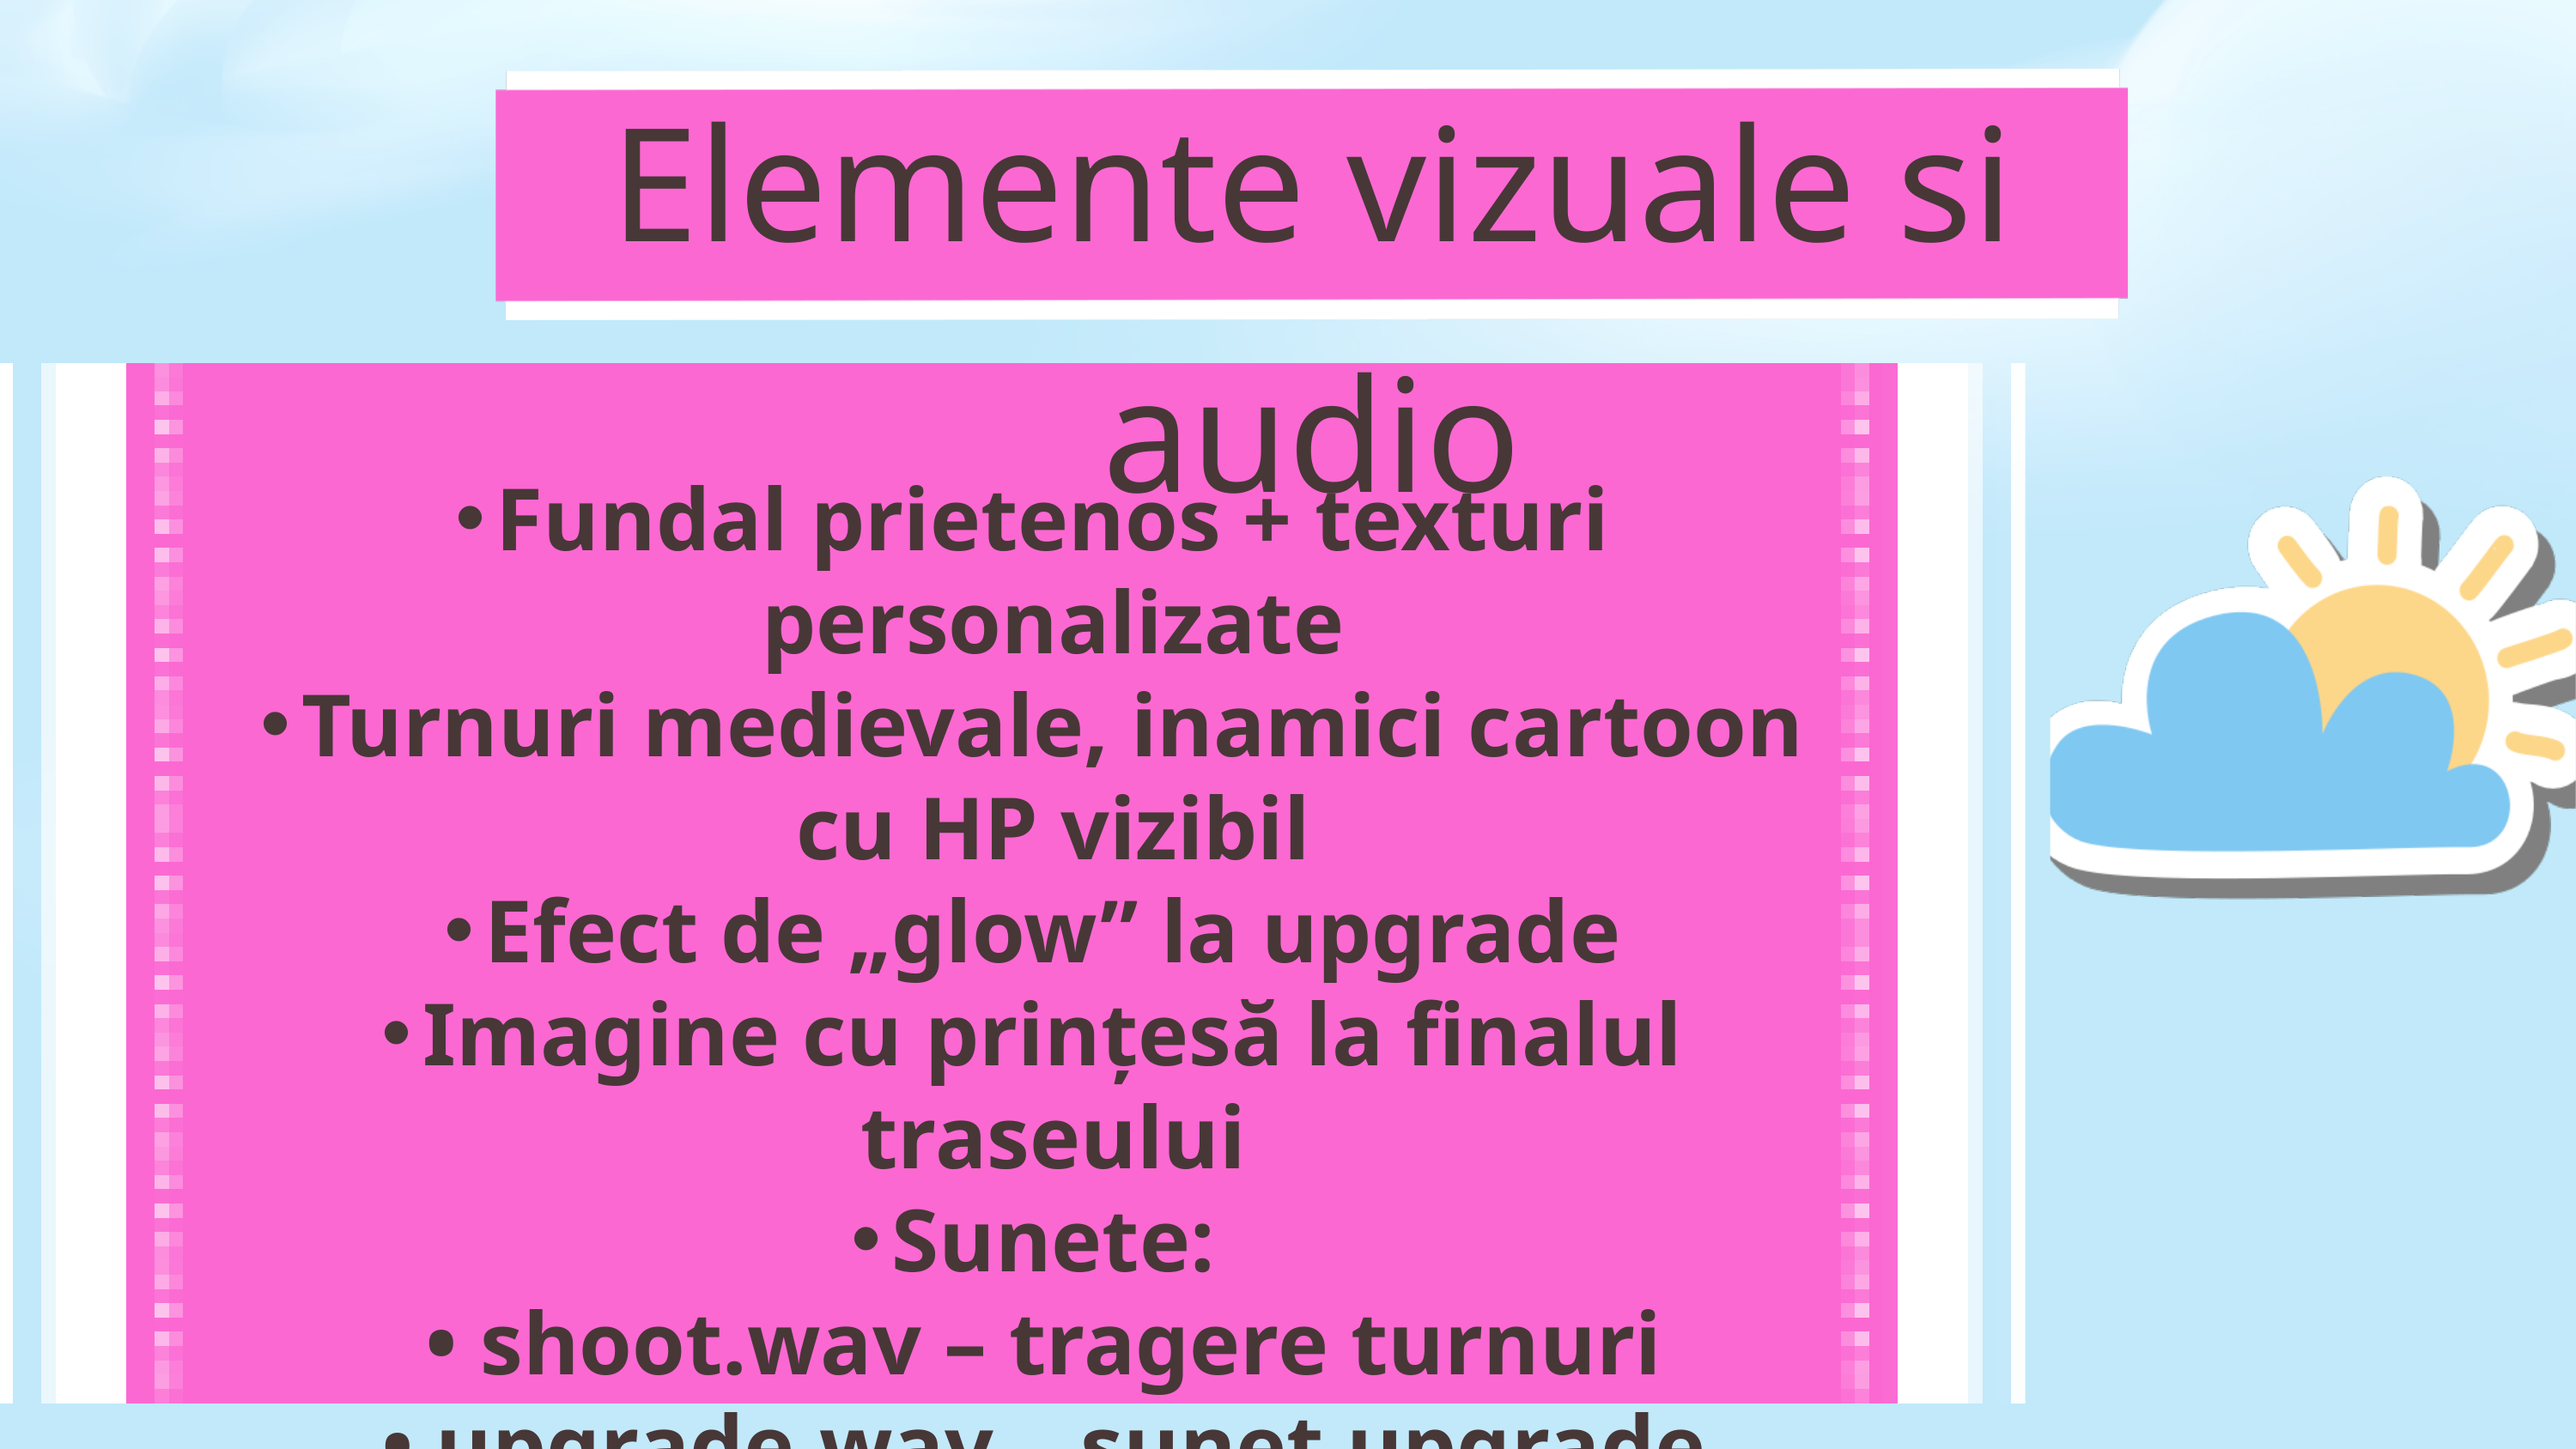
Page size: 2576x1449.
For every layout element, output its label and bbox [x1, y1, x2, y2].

text_box [0, 0, 2576, 1449]
